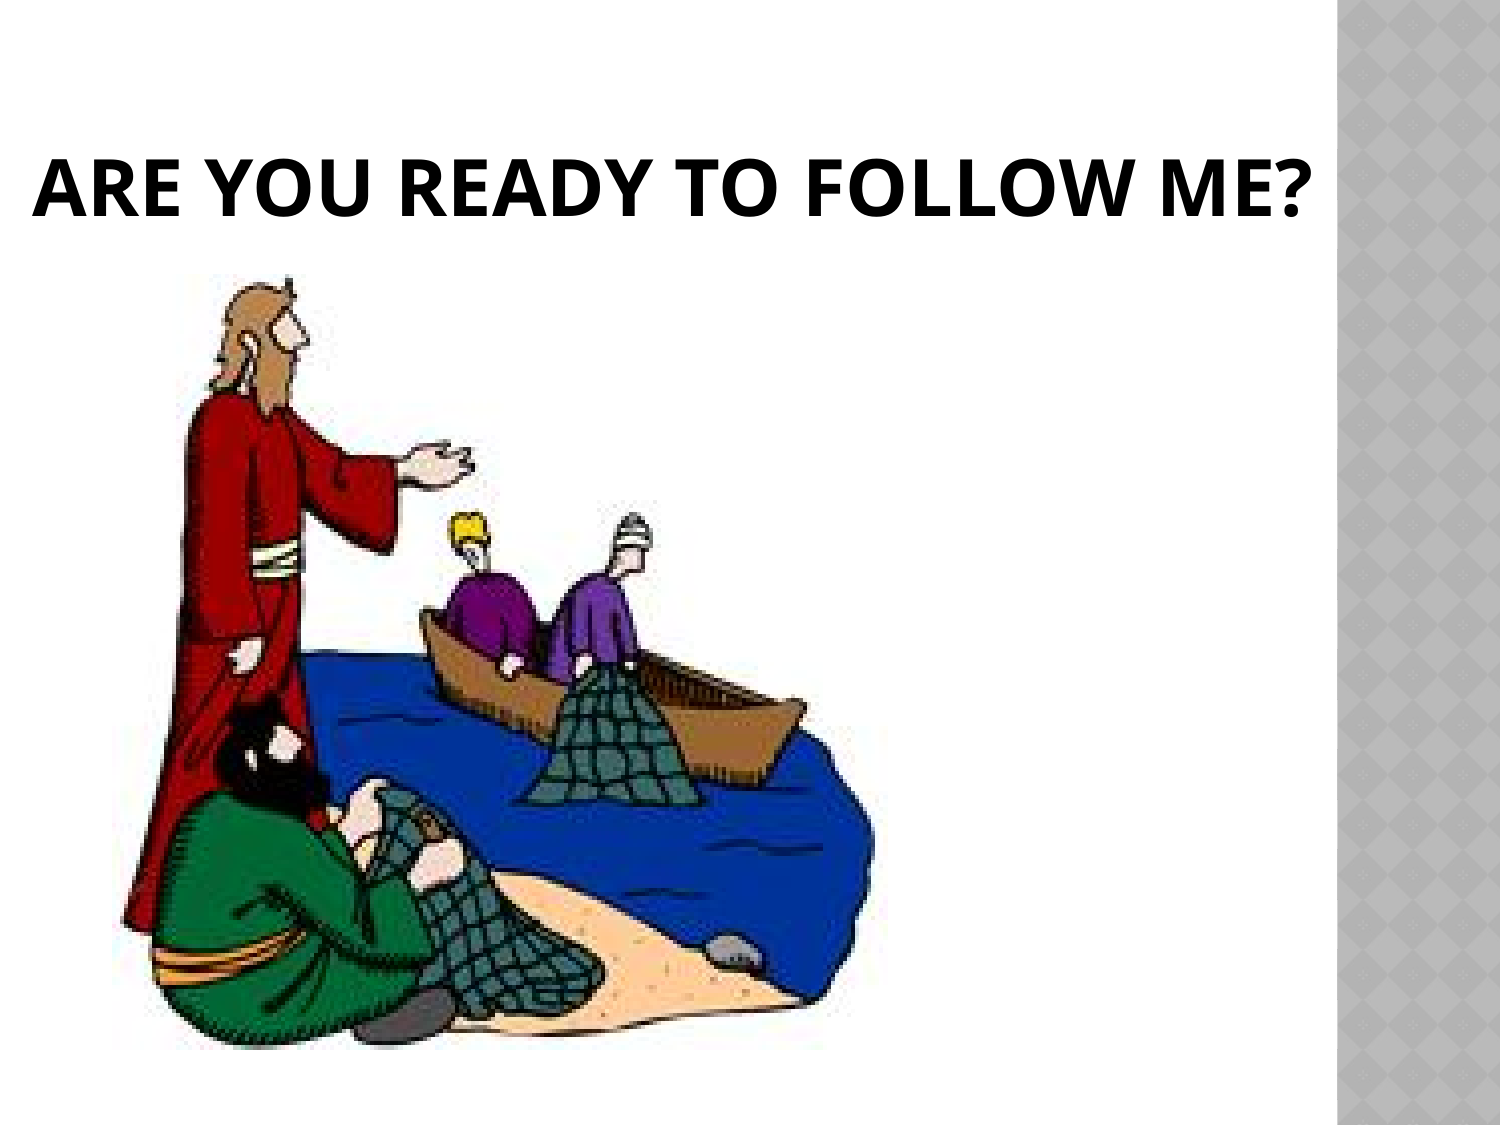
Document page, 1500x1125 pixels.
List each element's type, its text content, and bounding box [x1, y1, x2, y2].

picture [112, 274, 888, 1051]
title Are you ready to follow me? [24, 45, 1375, 233]
